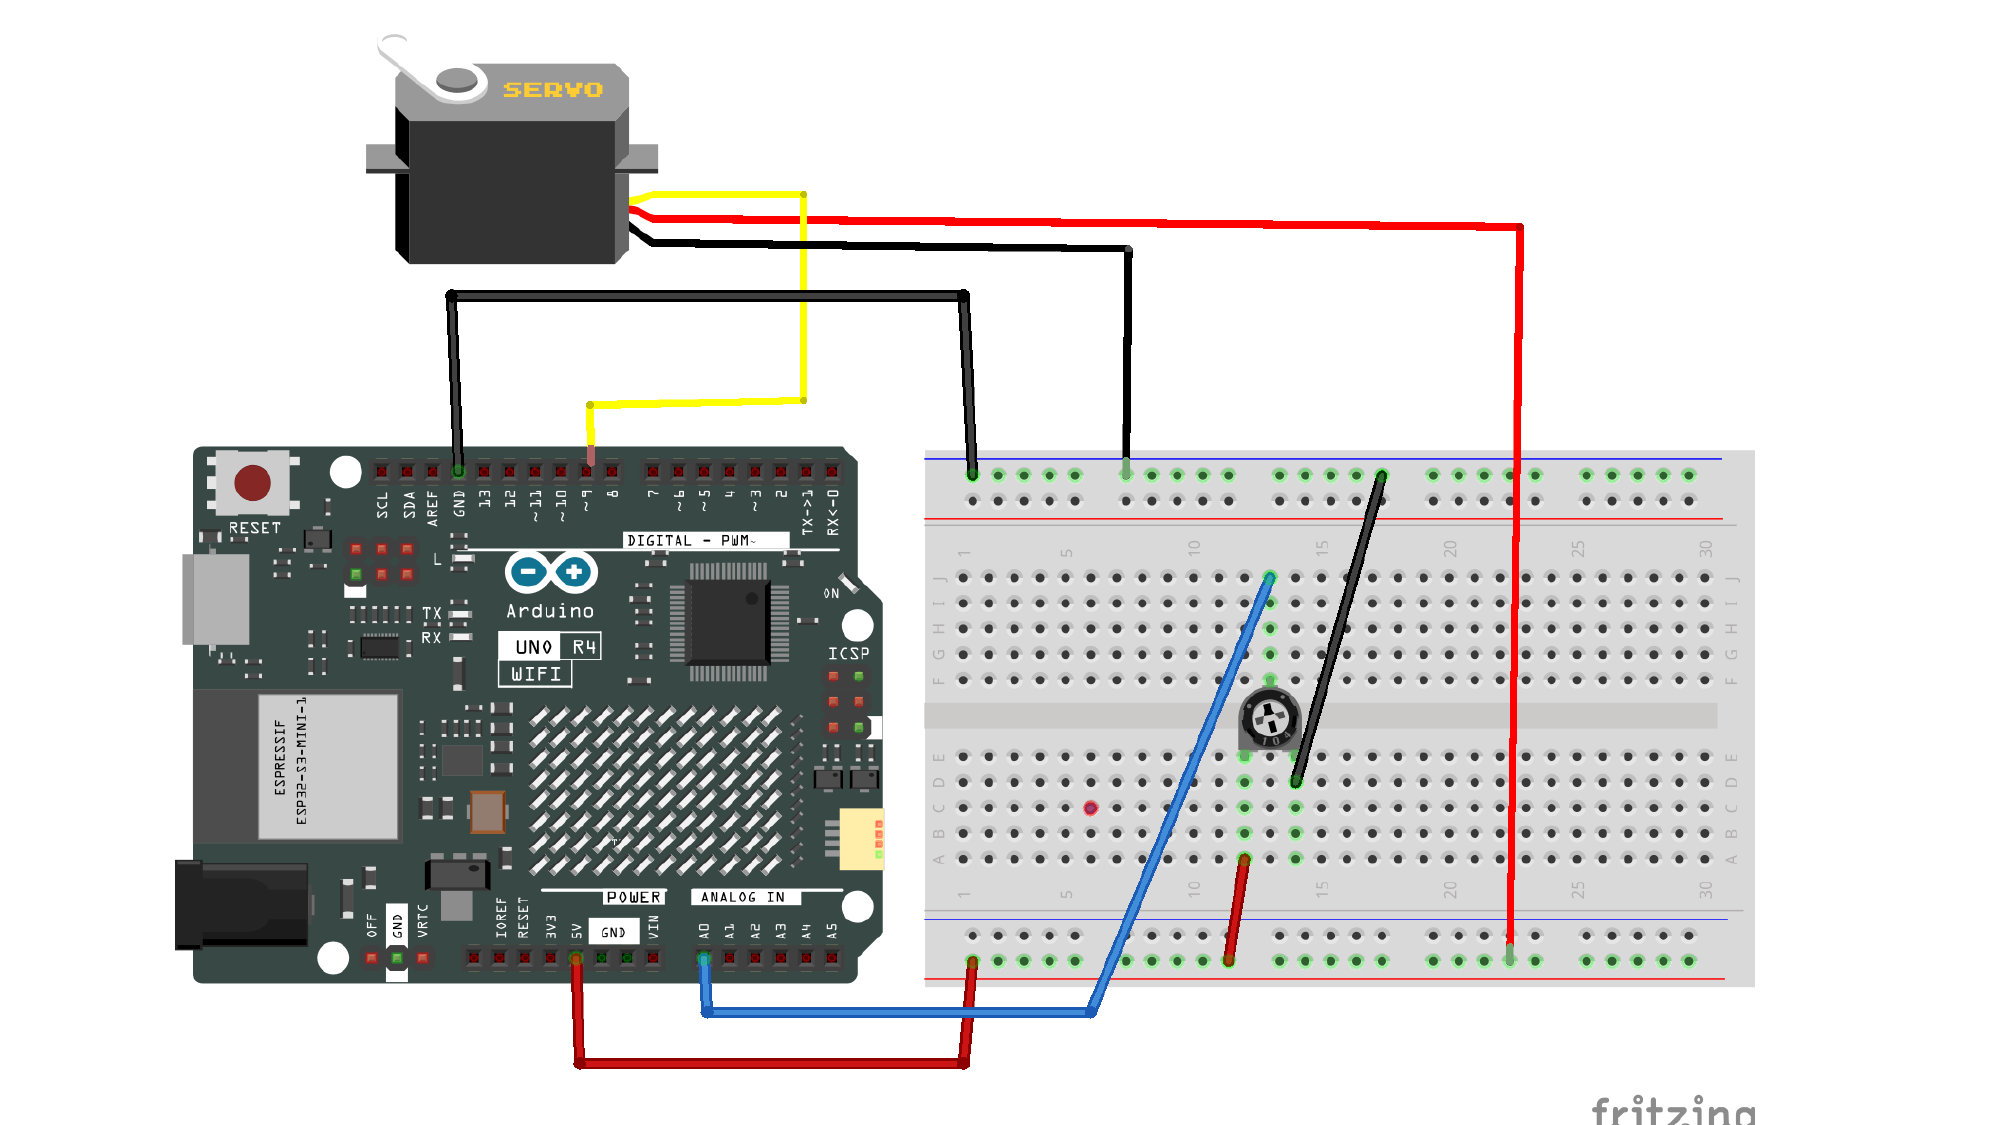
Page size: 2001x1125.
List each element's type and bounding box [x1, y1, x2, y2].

list [175, 29, 1755, 1125]
